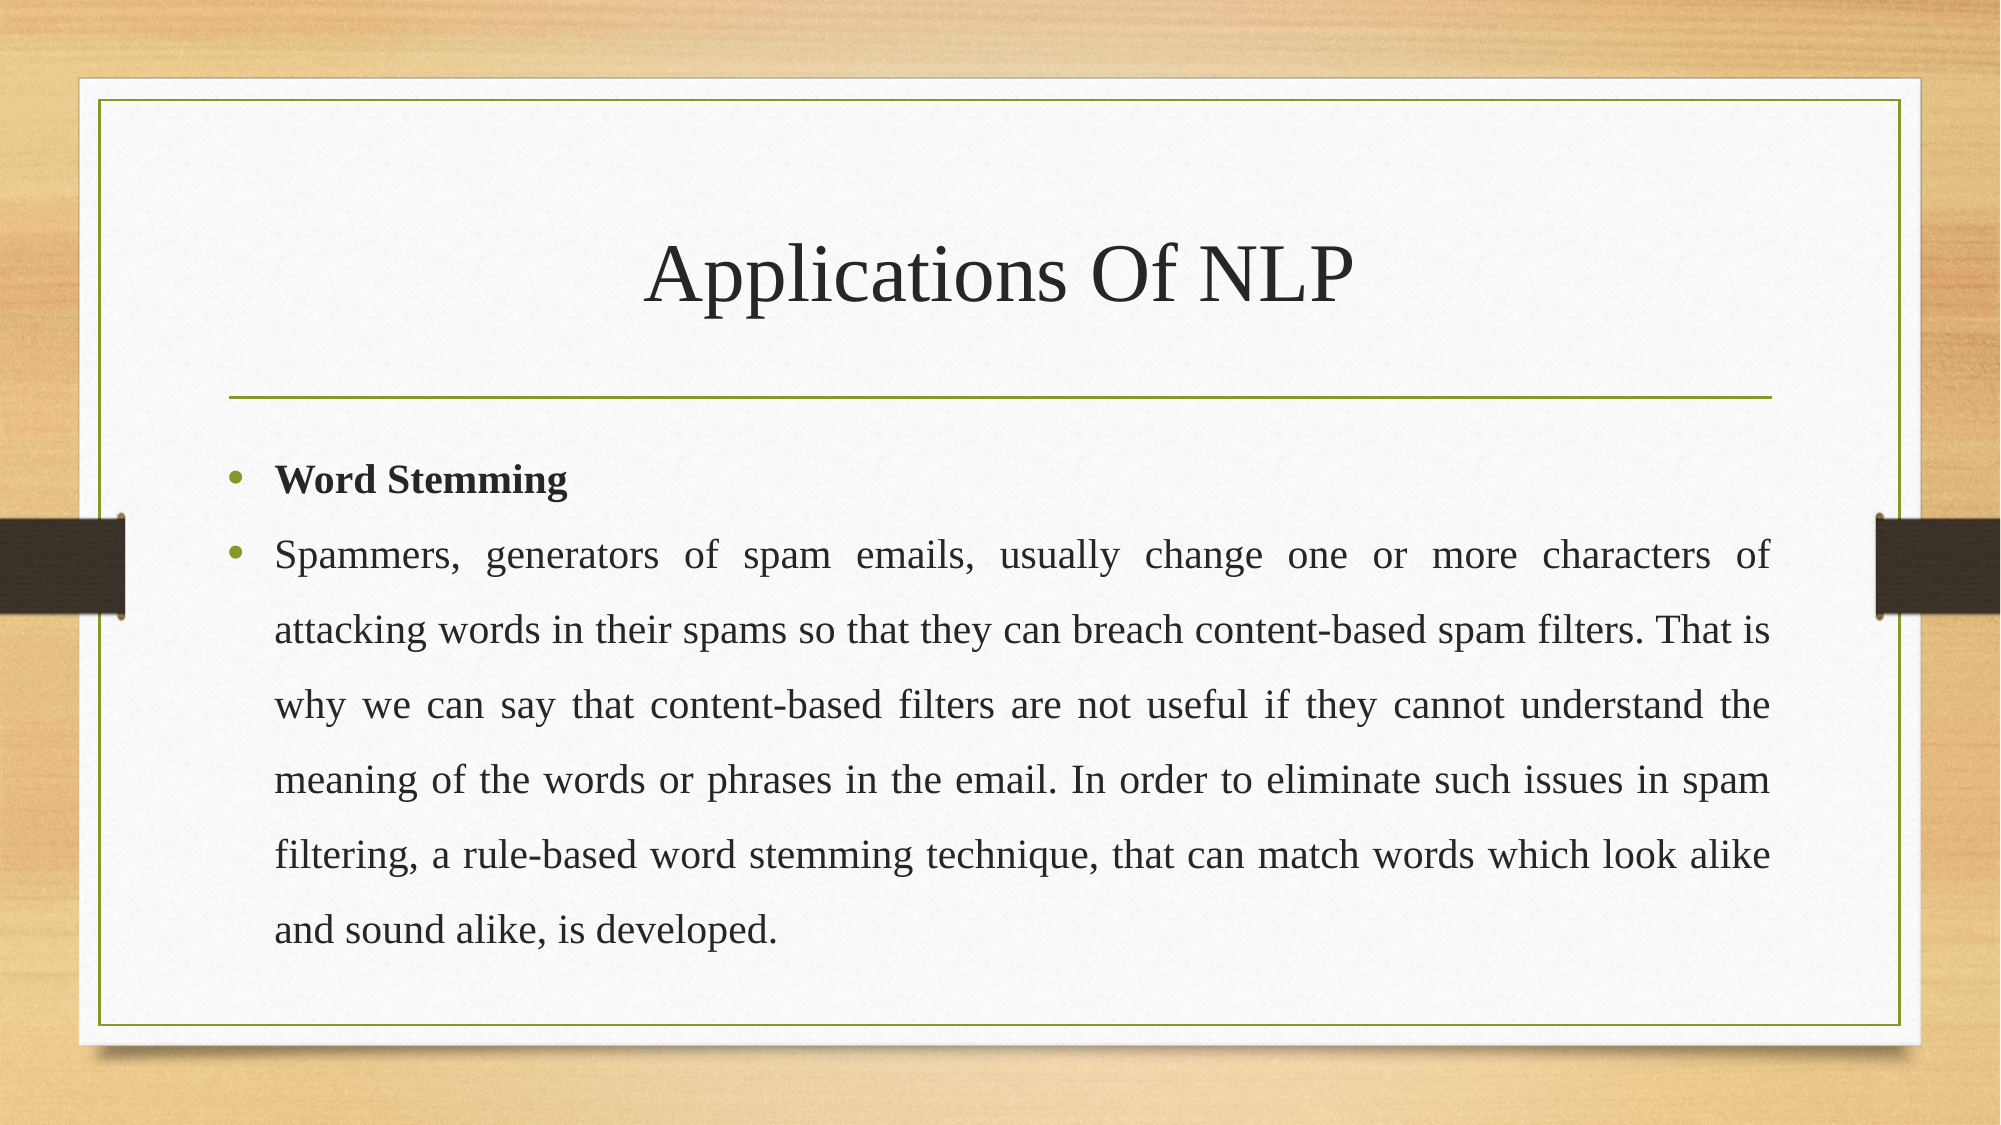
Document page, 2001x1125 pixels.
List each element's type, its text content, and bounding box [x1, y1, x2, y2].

picture [0, 0, 2001, 1125]
title Applications Of NLP [212, 161, 1788, 375]
list Word Stemming Spammers, generators of spam emails, usually change one or more characters of attacking words in their spams so that they can breach content-based spam filters. That is why we can say that content-based filters are not useful if they cannot understand the meaning of the words or phrases in the email. In order to eliminate such issues in spam filtering, a rule-based word stemming technique, that can match words which look alike and sound alike, is developed. [212, 419, 1788, 964]
